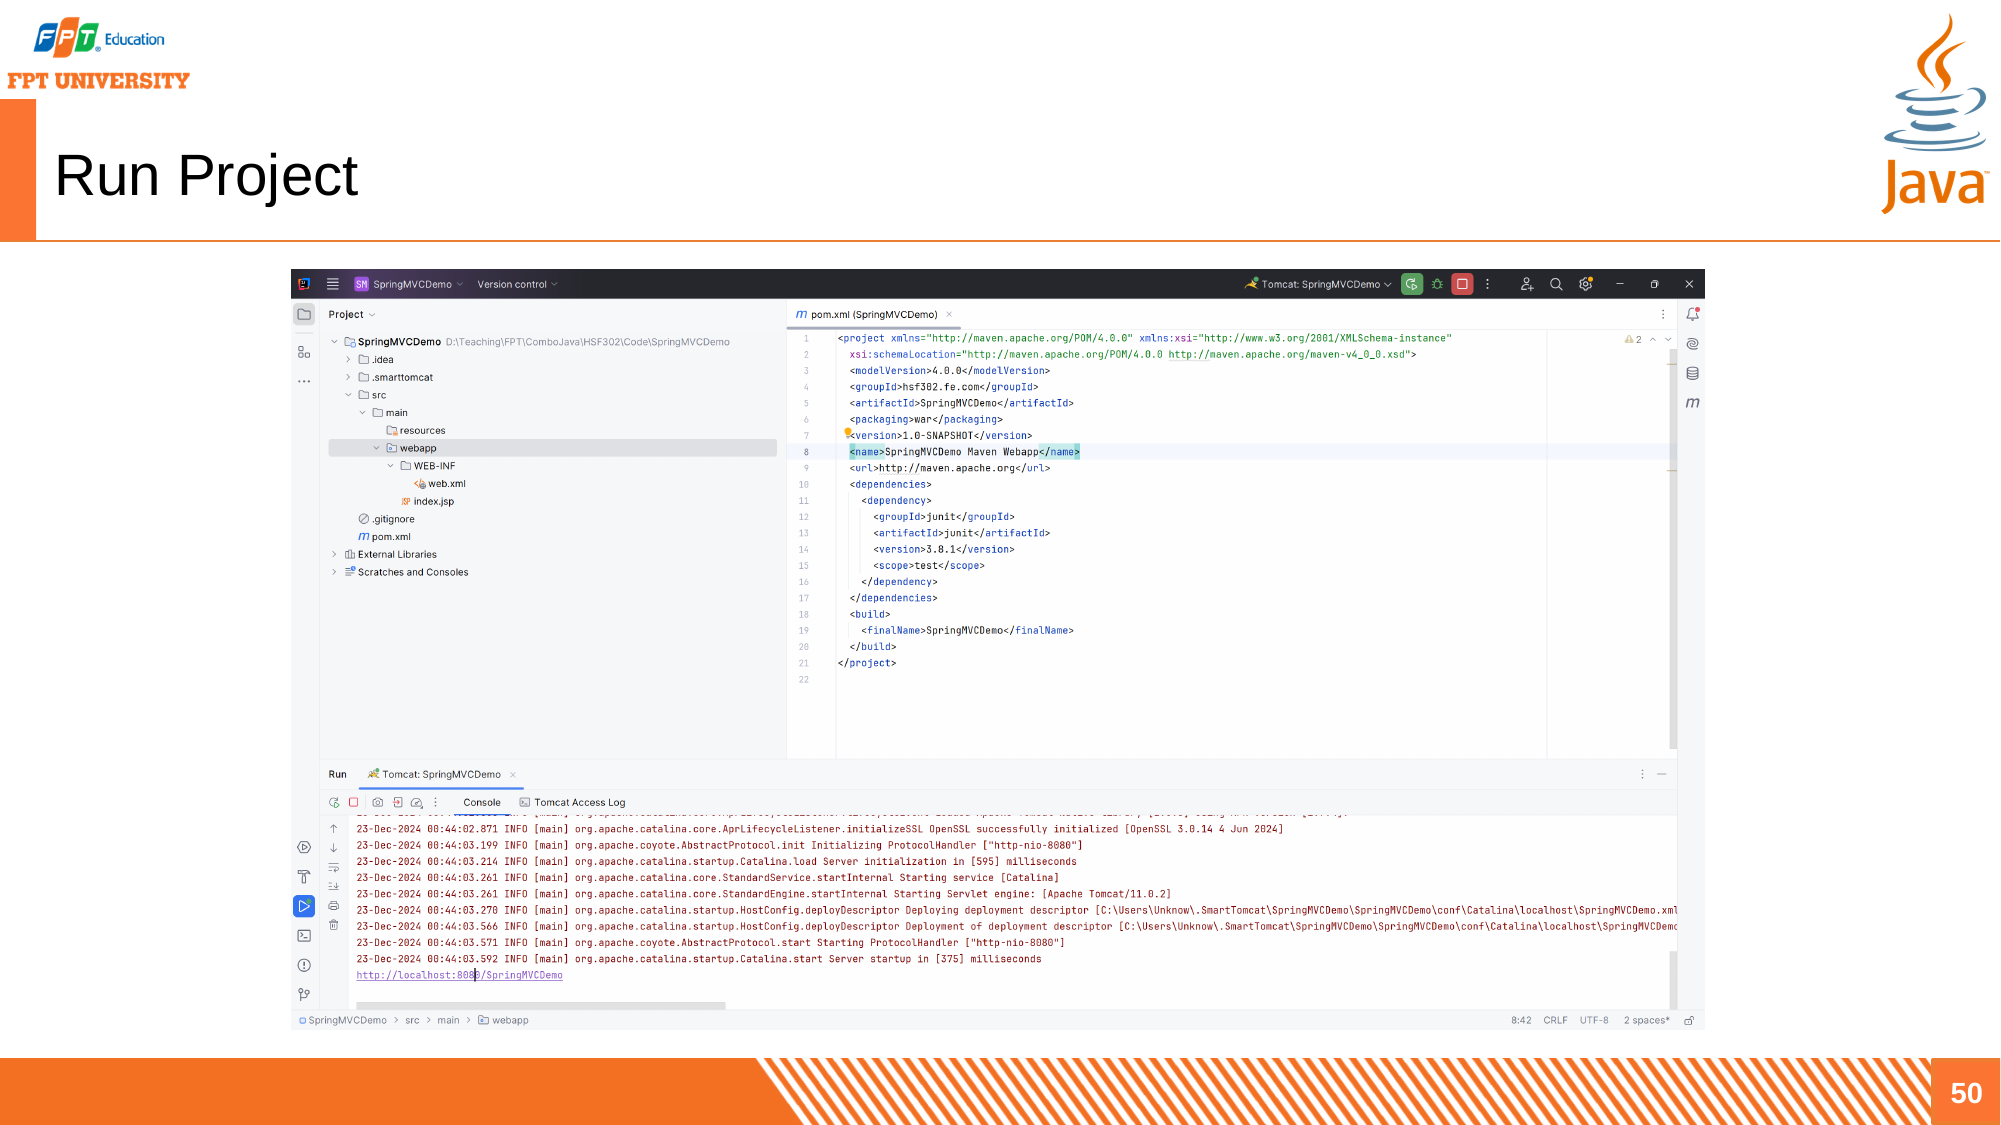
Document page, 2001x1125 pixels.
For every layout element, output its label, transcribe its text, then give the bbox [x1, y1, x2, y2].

slide_number 50 [1933, 1059, 2000, 1124]
picture [0, 2, 197, 99]
picture [1868, 4, 2000, 226]
title Run Project [39, 123, 1872, 230]
picture [291, 269, 1705, 1031]
picture [0, 1058, 1934, 1125]
